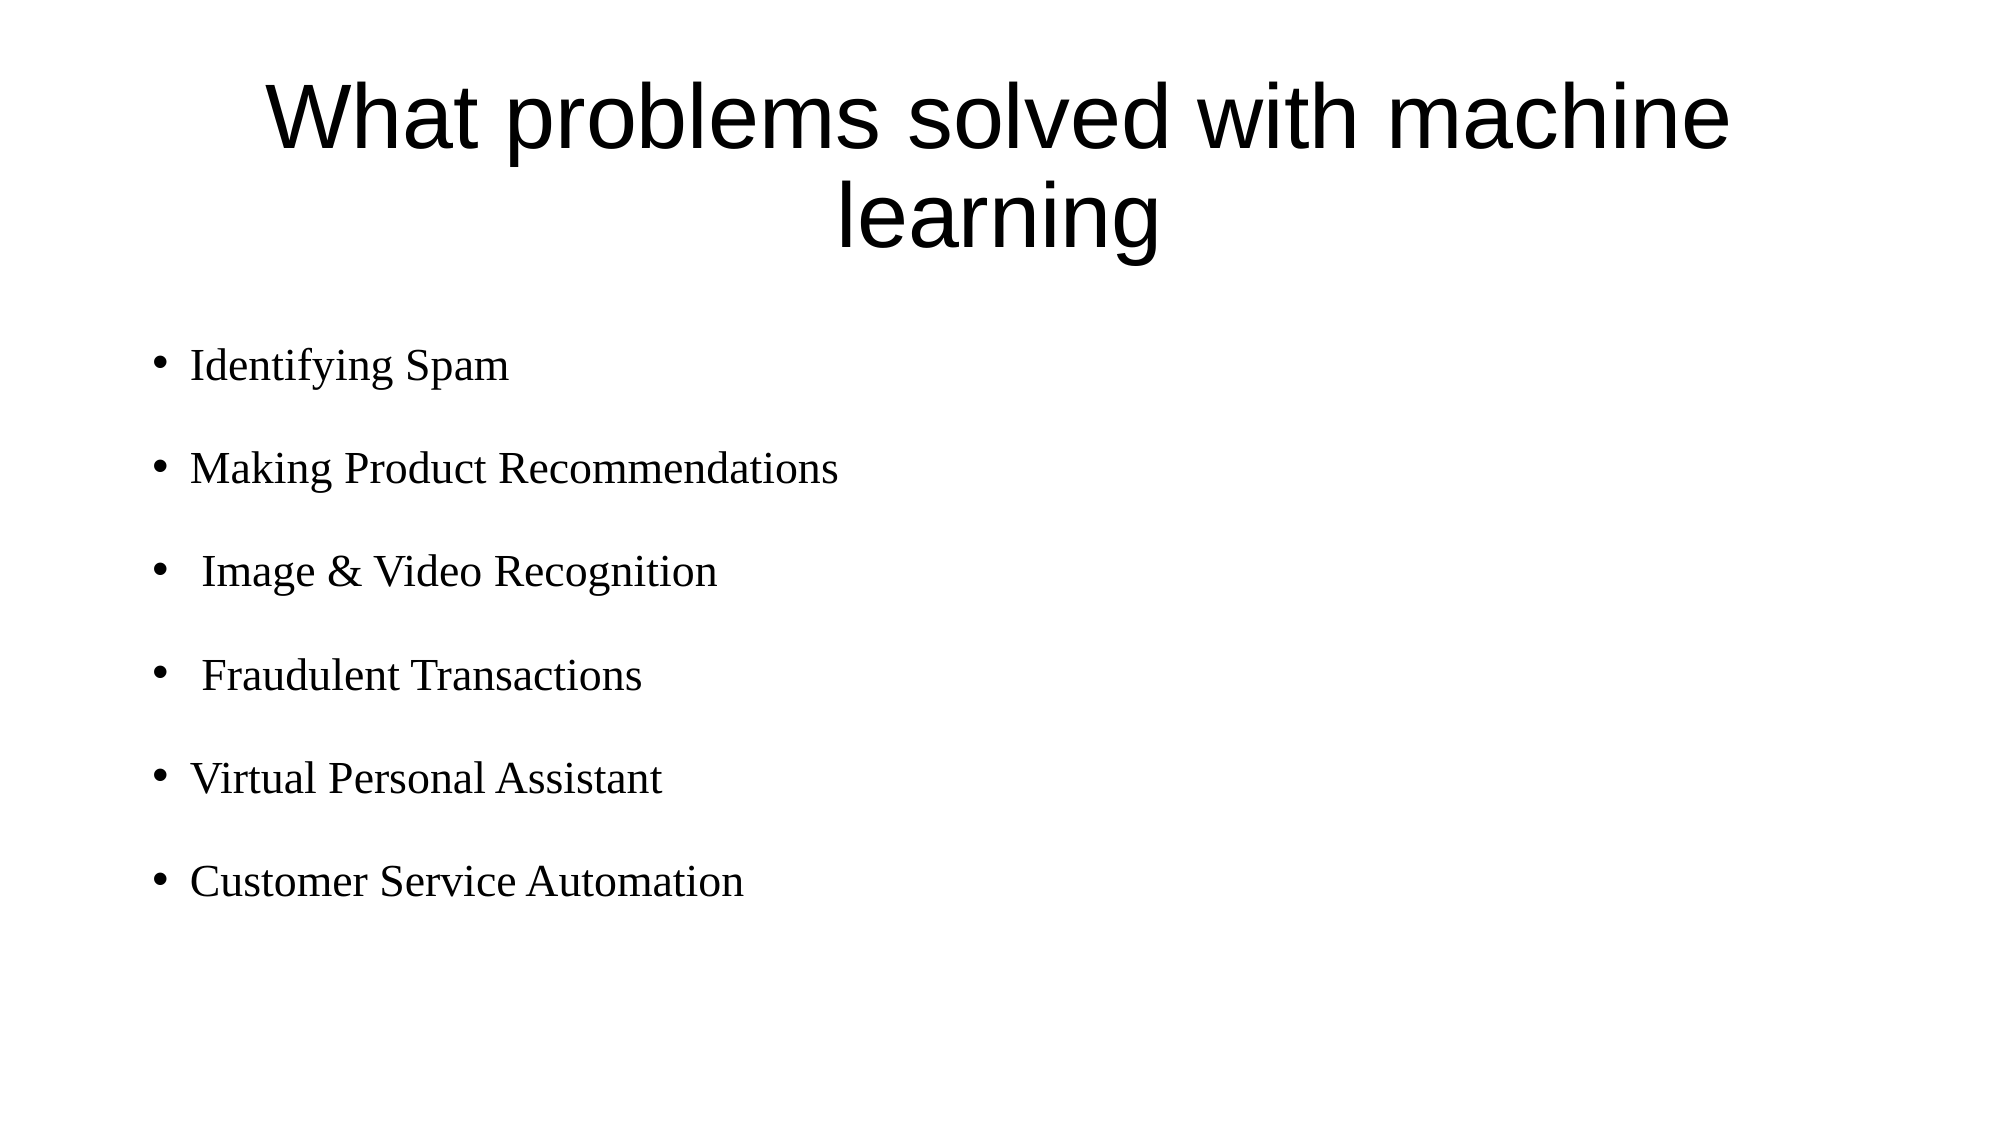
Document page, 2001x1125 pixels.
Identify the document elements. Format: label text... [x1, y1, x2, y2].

title What problems solved with machine learning [137, 59, 1863, 278]
list Identifying Spam Making Product Recommendations Image & Video Recognition Fraudulent Transactions Virtual Personal Assistant Customer Service Automation [137, 299, 1863, 1066]
